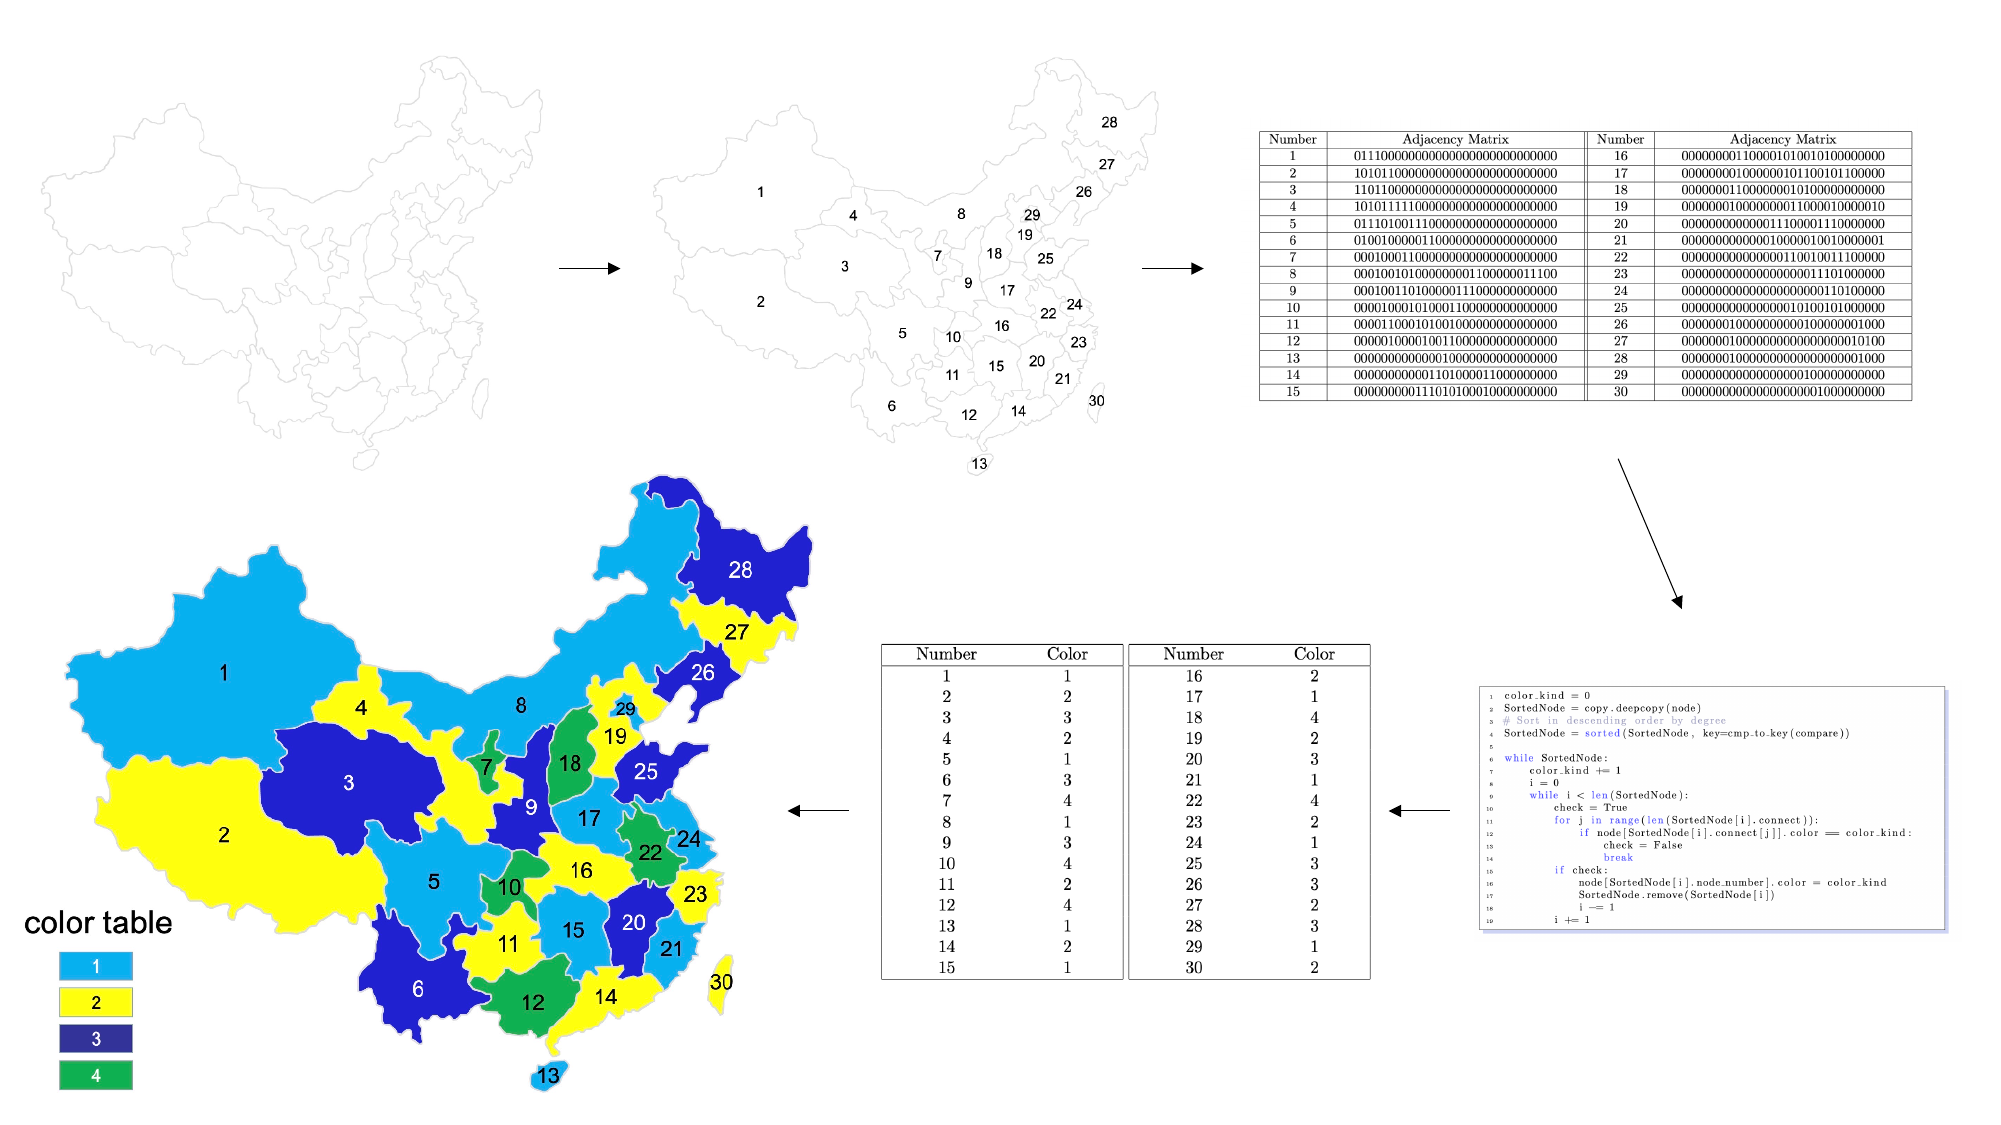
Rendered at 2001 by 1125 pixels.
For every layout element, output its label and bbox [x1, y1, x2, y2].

picture [1474, 680, 1962, 942]
picture [1241, 118, 1918, 407]
picture [0, 42, 1385, 1125]
text_box [1618, 458, 1682, 610]
